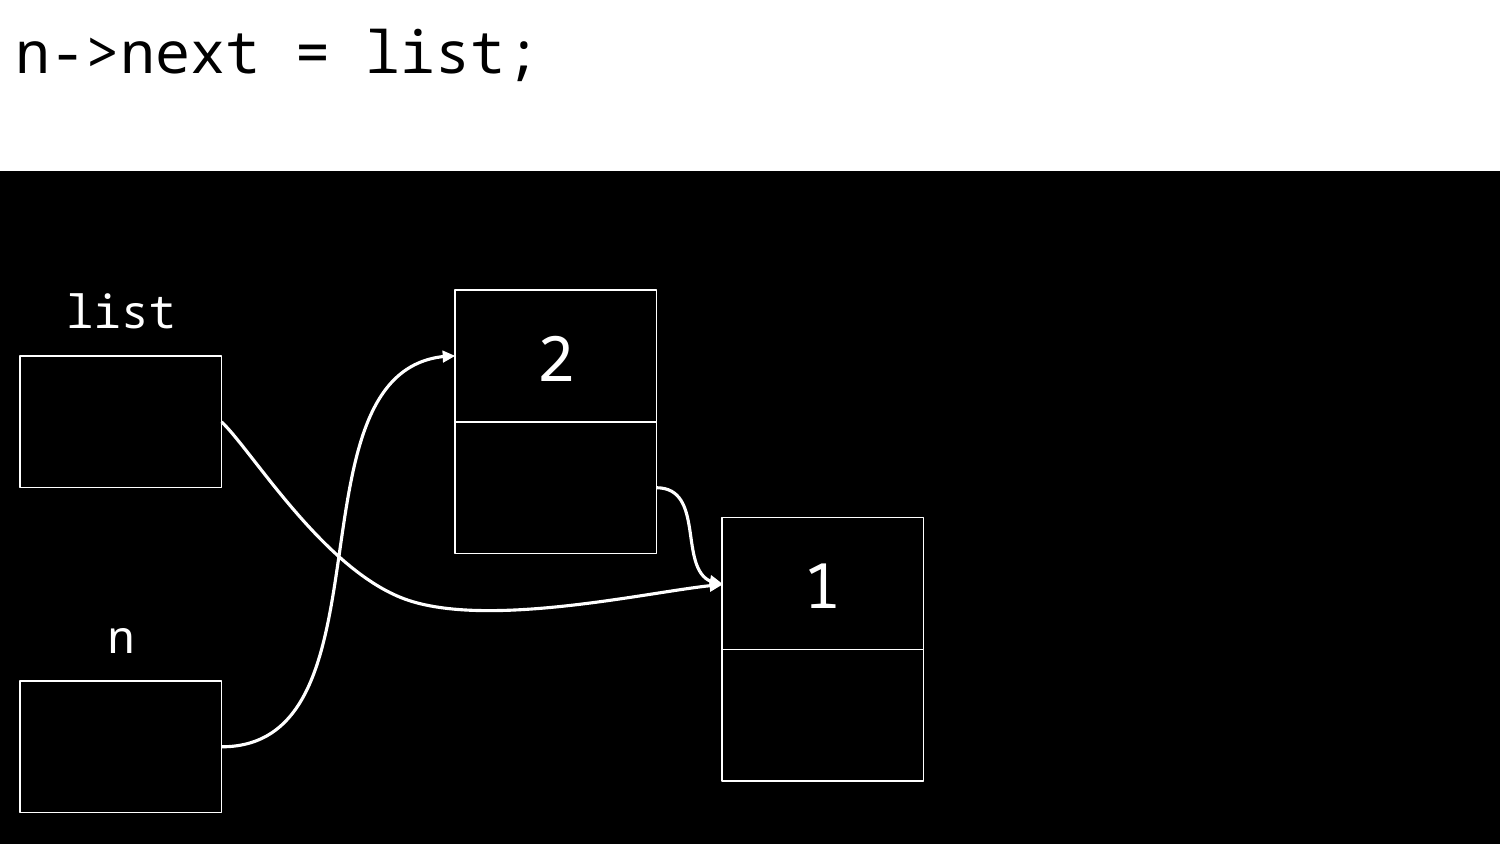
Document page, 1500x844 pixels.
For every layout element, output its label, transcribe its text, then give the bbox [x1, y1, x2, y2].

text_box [656, 487, 723, 584]
text_box [460, 554, 666, 611]
text_box [460, 421, 657, 554]
text_box n [50, 592, 192, 659]
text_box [221, 355, 456, 748]
text_box [20, 355, 220, 488]
text_box 2 [455, 290, 657, 421]
title n->next = list; [0, 0, 1500, 171]
text_box 1 [722, 517, 924, 649]
text_box [20, 680, 222, 813]
text_box [722, 649, 924, 782]
text_box list [50, 267, 192, 334]
